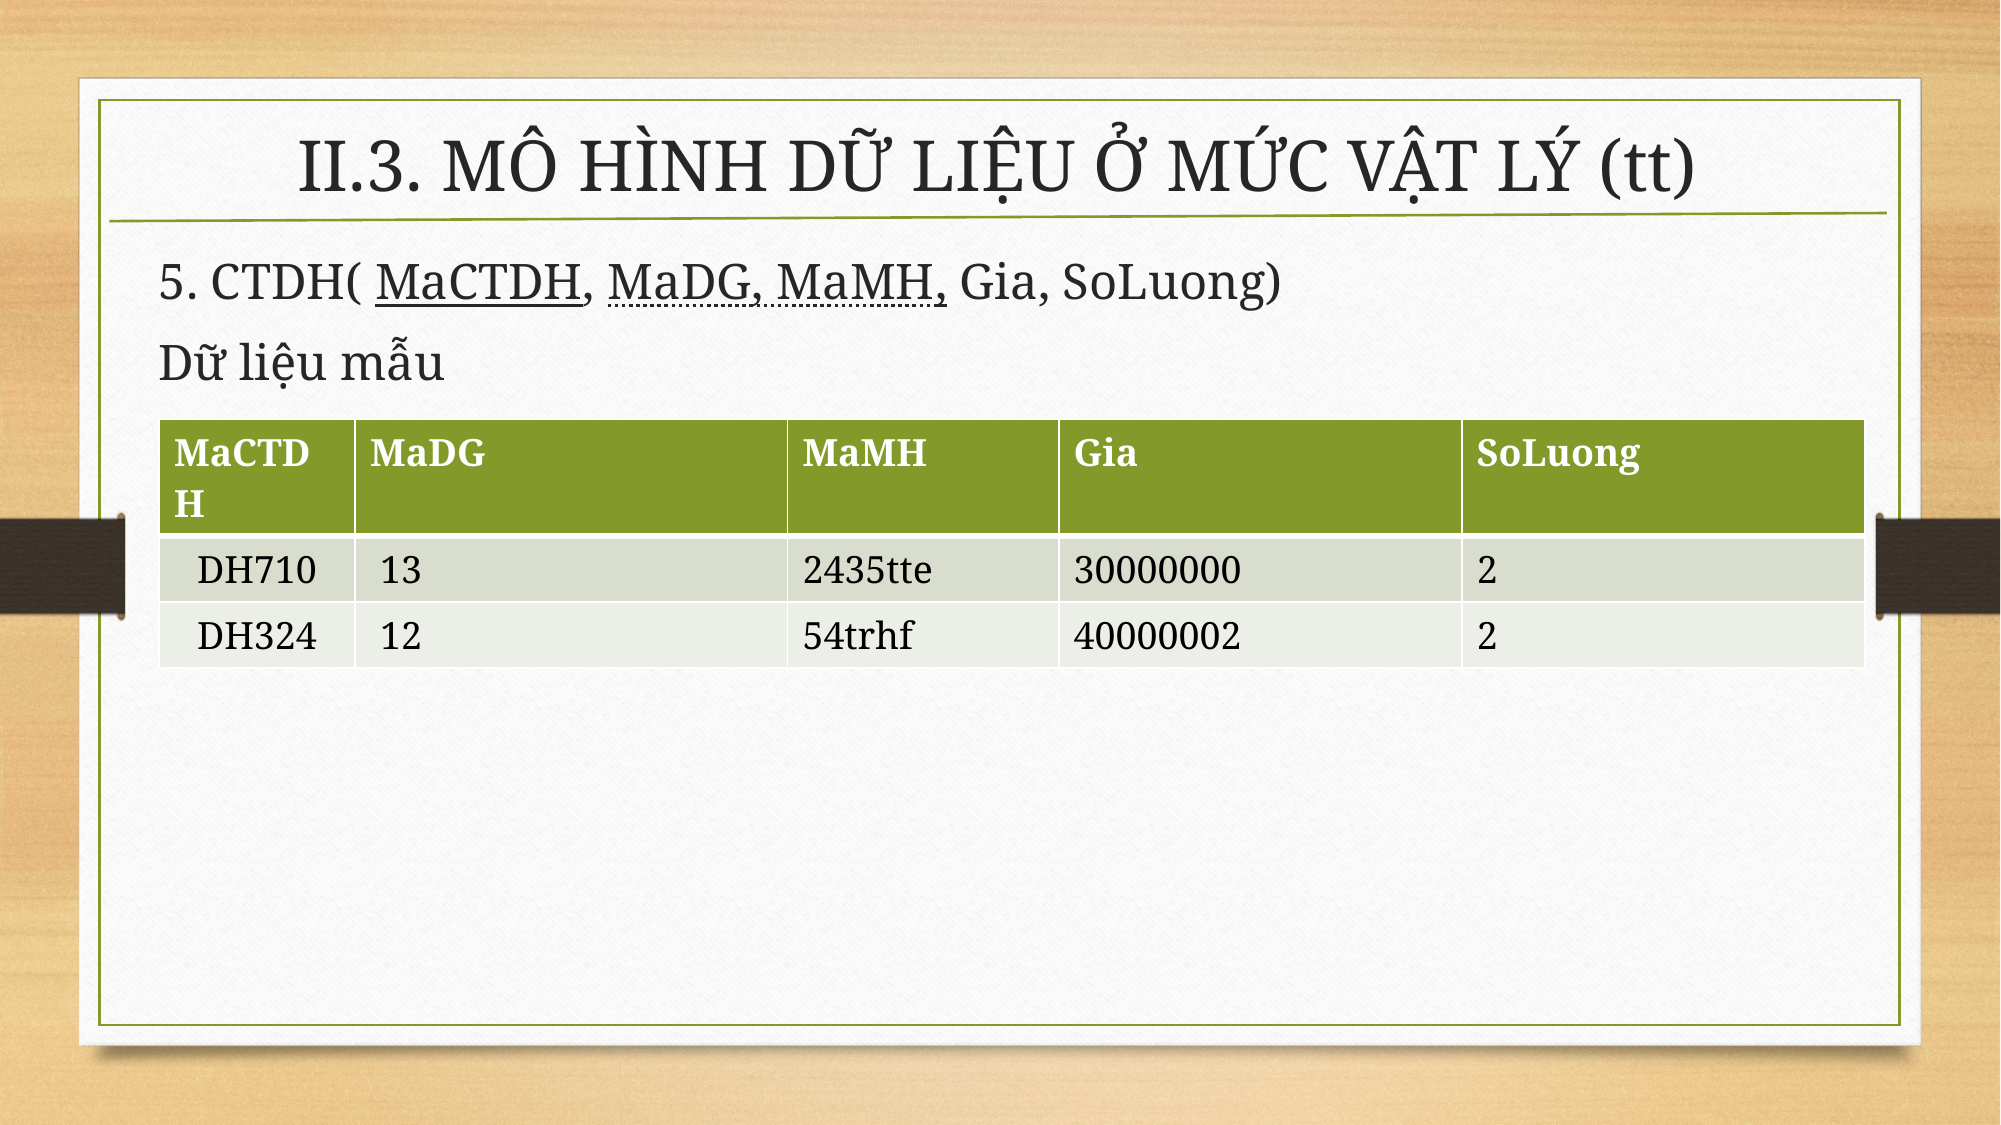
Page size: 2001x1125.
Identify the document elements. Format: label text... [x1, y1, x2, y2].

table_header SoLuong [1463, 420, 1864, 533]
table_header Gia [1060, 420, 1461, 533]
table_cell DH710 [160, 539, 354, 601]
table_cell 40000002 [1060, 603, 1461, 667]
table_cell 2 [1463, 603, 1864, 667]
table_cell 2435tte [788, 539, 1058, 601]
table_cell DH324 [160, 603, 354, 667]
table_header MaDG [356, 420, 787, 533]
title II.3. MÔ HÌNH DỮ LIỆU Ở MỨC VẬT LÝ (tt) [108, 113, 1887, 213]
table_cell 2 [1463, 539, 1864, 601]
table_cell 12 [356, 603, 787, 667]
text_box 5. CTDH( MaCTDH, MaDG, MaMH, Gia, SoLuong) Dữ liệu mẫu [143, 243, 1866, 400]
table_header MaCTDH [160, 420, 354, 533]
table_header MaMH [788, 420, 1058, 533]
table_cell 30000000 [1060, 539, 1461, 601]
table_cell 54trhf [788, 603, 1058, 667]
table_cell 13 [356, 539, 787, 601]
picture [0, 0, 2001, 1125]
